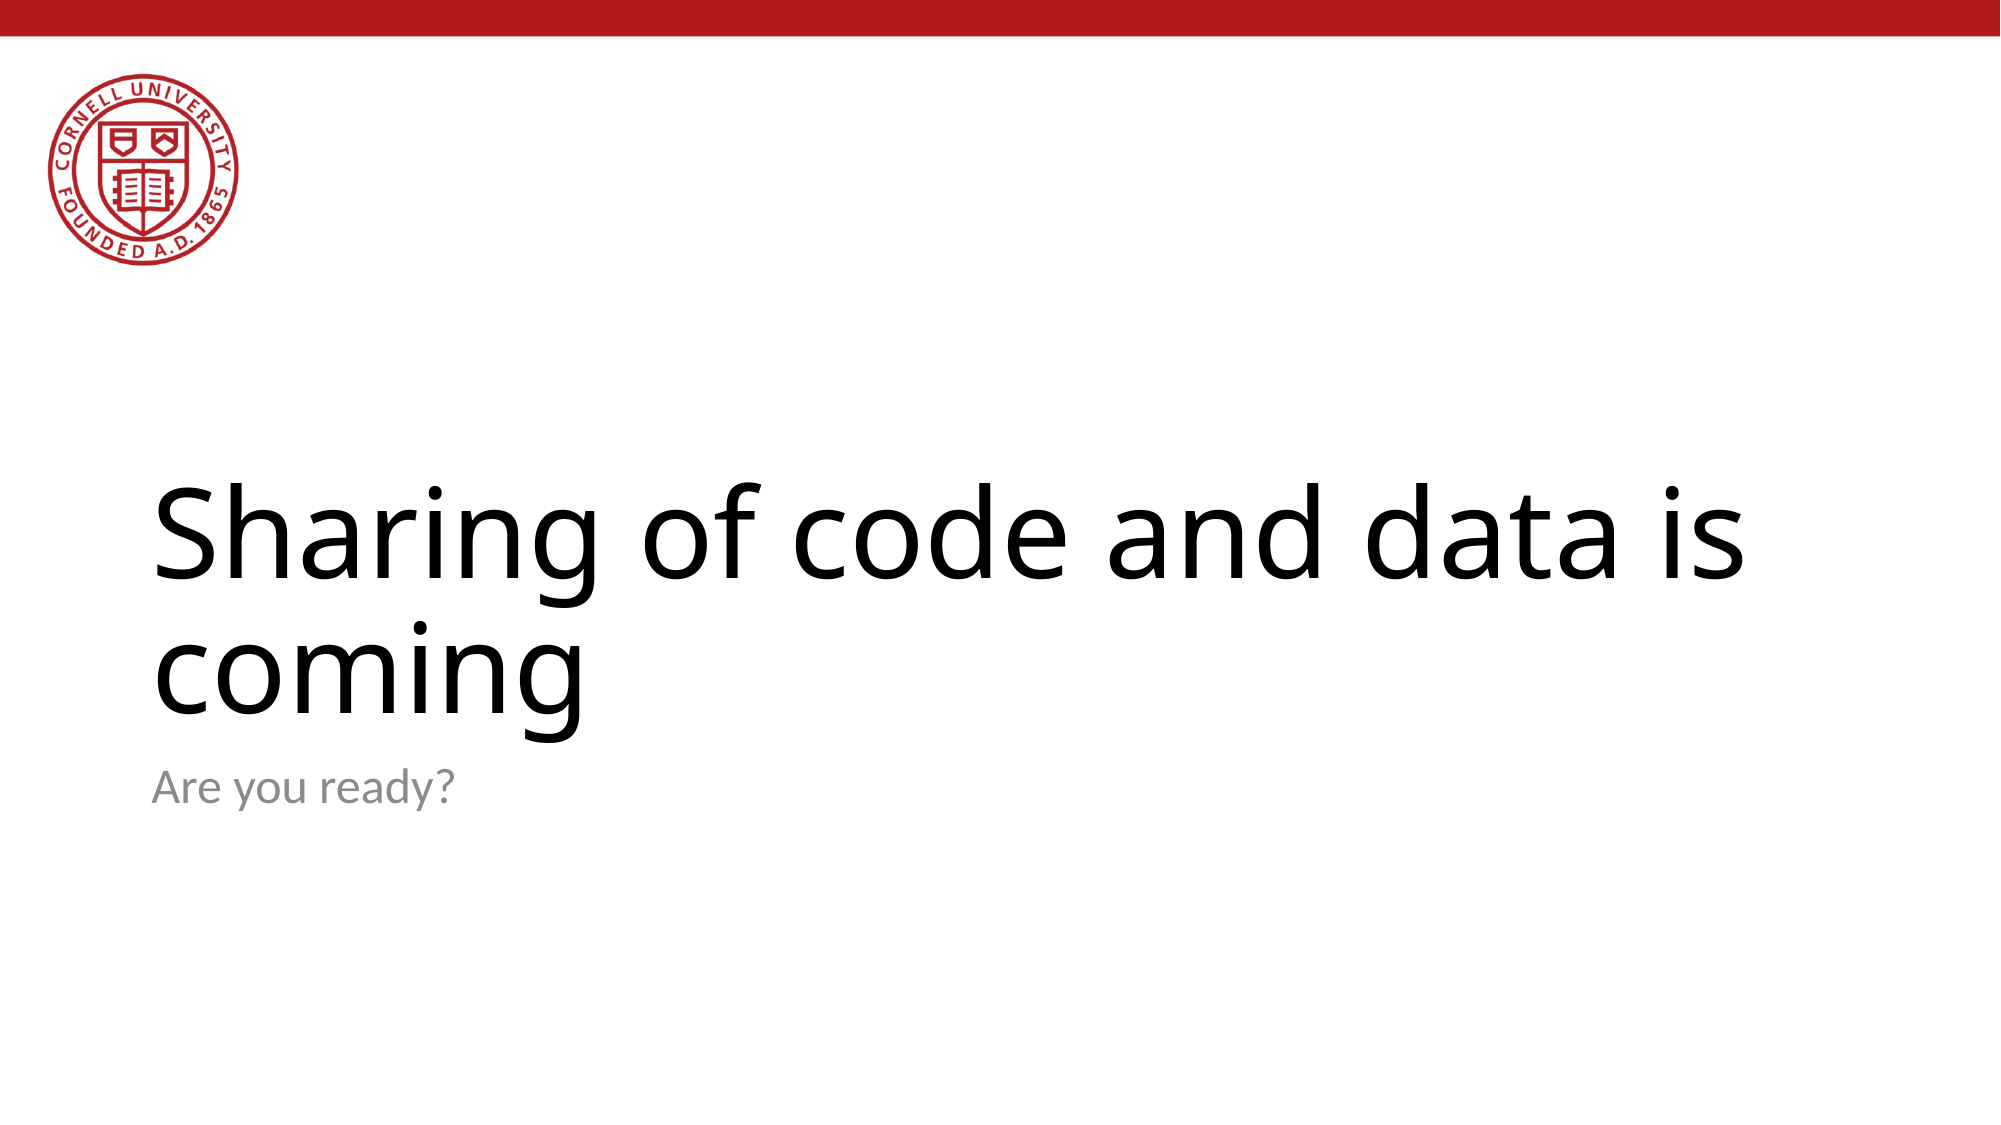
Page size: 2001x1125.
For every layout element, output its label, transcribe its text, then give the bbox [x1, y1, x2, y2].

list Are you ready? [136, 752, 1862, 999]
title Sharing of code and data is coming [136, 280, 1862, 749]
picture [39, 65, 267, 274]
